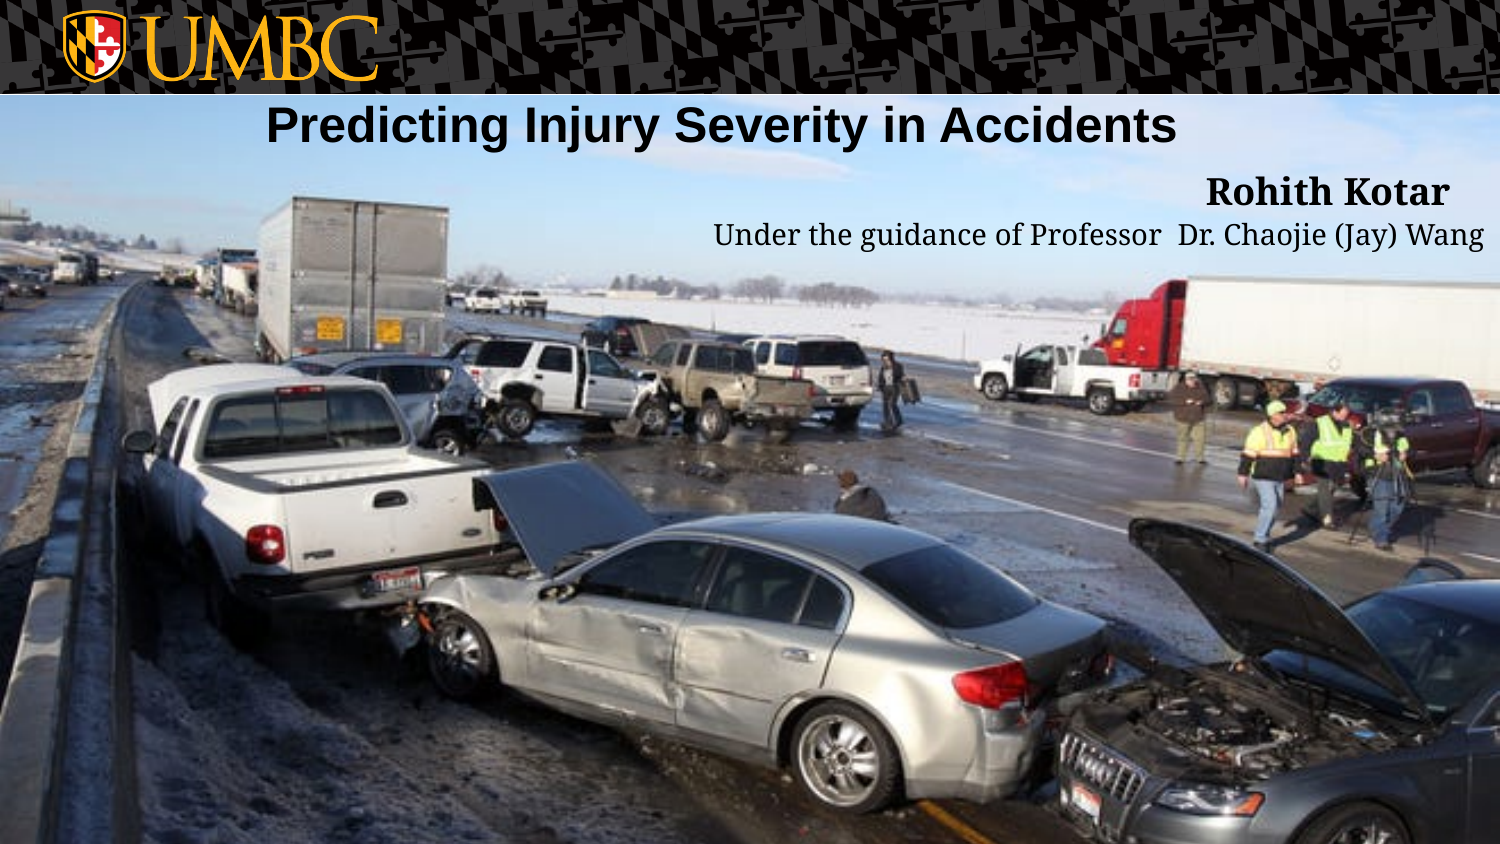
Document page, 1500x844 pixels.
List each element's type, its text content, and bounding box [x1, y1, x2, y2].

picture [0, 95, 1500, 844]
text_box Predicting Injury Severity in Accidents [144, 84, 1300, 94]
picture [0, 0, 1500, 94]
